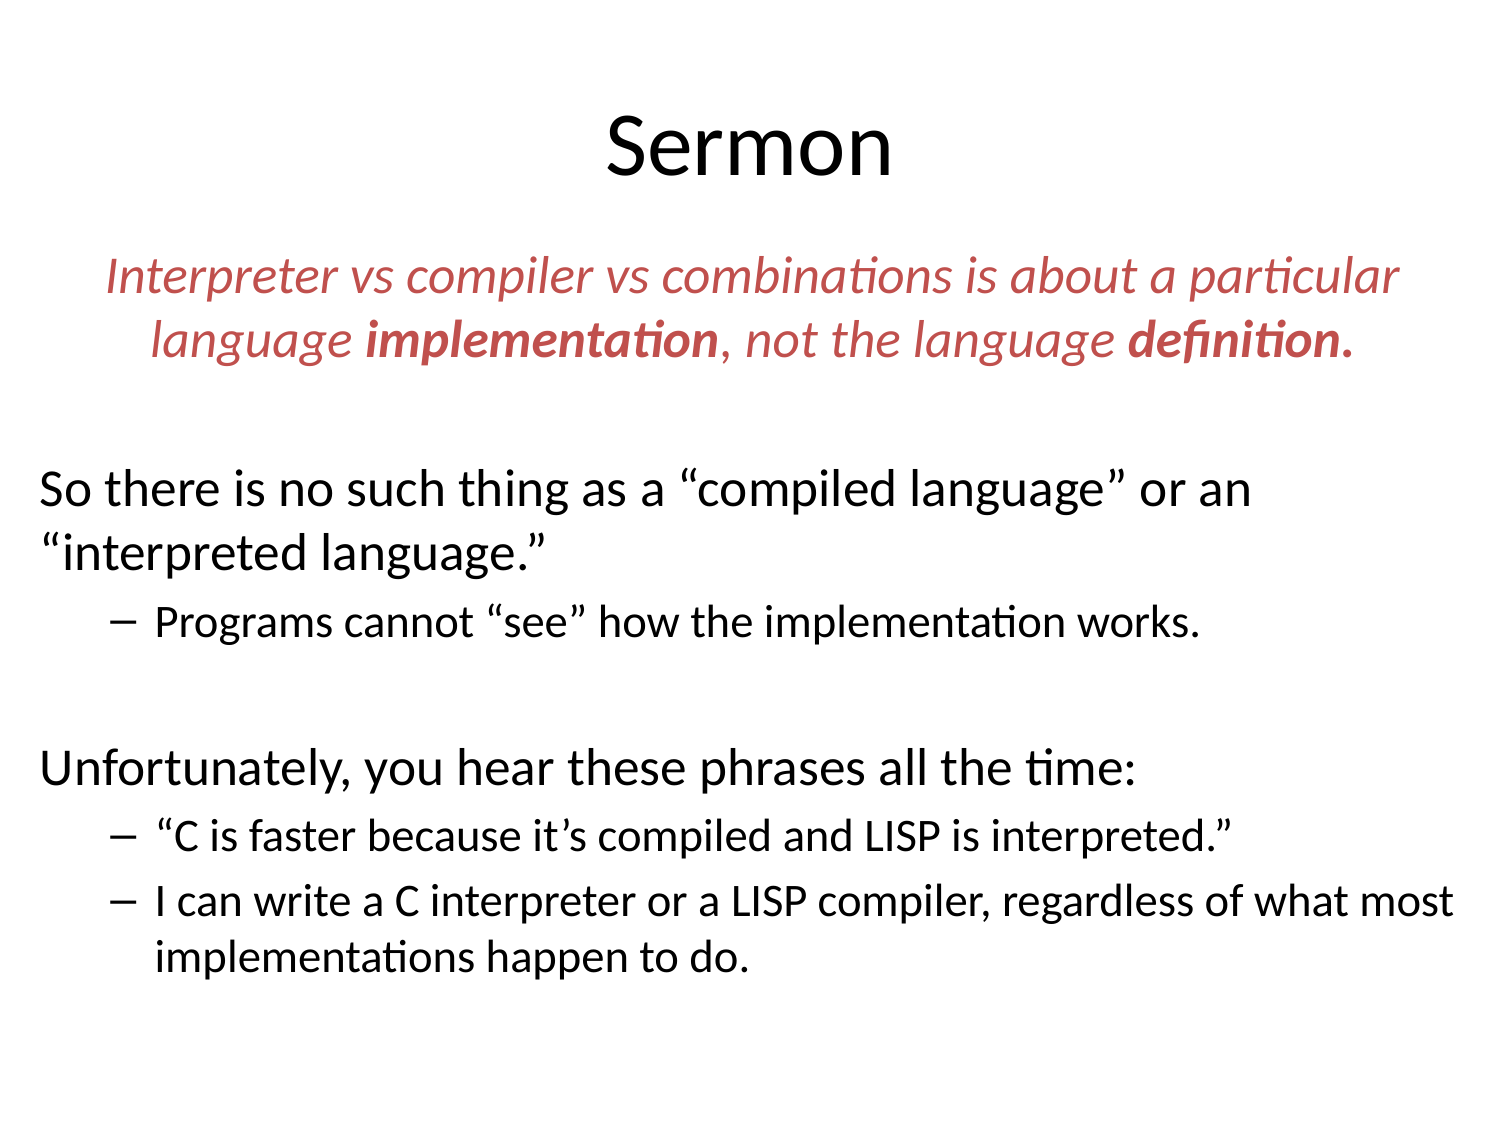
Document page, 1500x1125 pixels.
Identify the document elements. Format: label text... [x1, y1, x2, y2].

list Interpreter vs compiler vs combinations is about a particular language implementation, not the language definition. So there is no such thing as a “compiled language” or an “interpreted language.” Programs cannot “see” how the implementation works. Unfortunately, you hear these phrases all the time: “C is faster because it’s compiled and LISP is interpreted.” I can write a C interpreter or a LISP compiler, regardless of what most implementations happen to do. [24, 232, 1481, 1005]
title Sermon [75, 45, 1425, 232]
